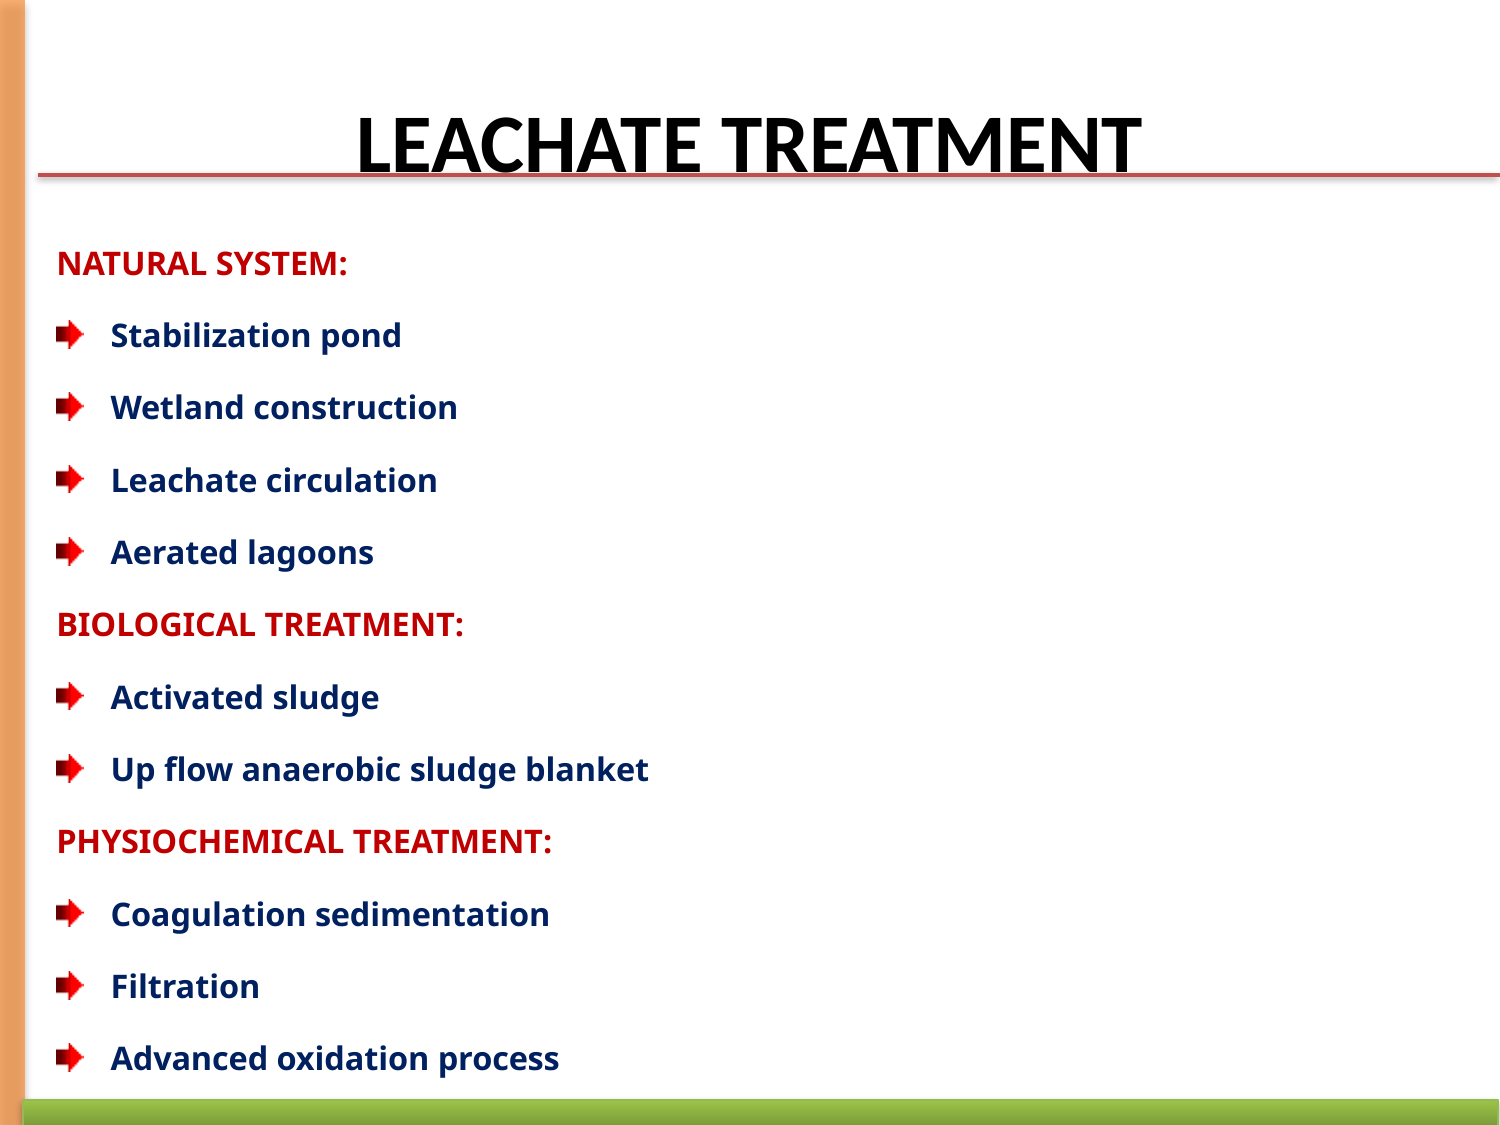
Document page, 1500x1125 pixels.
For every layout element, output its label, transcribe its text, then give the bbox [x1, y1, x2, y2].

picture [56, 1043, 84, 1072]
title LEACHATE TREATMENT [75, 45, 1425, 208]
picture [56, 971, 84, 1000]
picture [56, 465, 84, 493]
picture [56, 537, 84, 566]
picture [56, 754, 84, 783]
picture [56, 899, 84, 927]
list NATURAL SYSTEM: Stabilization pond Wetland construction Leachate circulation Aerated lagoons BIOLOGICAL TREATMENT: Activated sludge Up flow anaerobic sludge blanket PHYSIOCHEMICAL TREATMENT: Coagulation sedimentation Filtration Advanced oxidation process [41, 208, 1500, 1094]
picture [56, 392, 84, 421]
picture [56, 320, 84, 349]
picture [56, 682, 84, 710]
